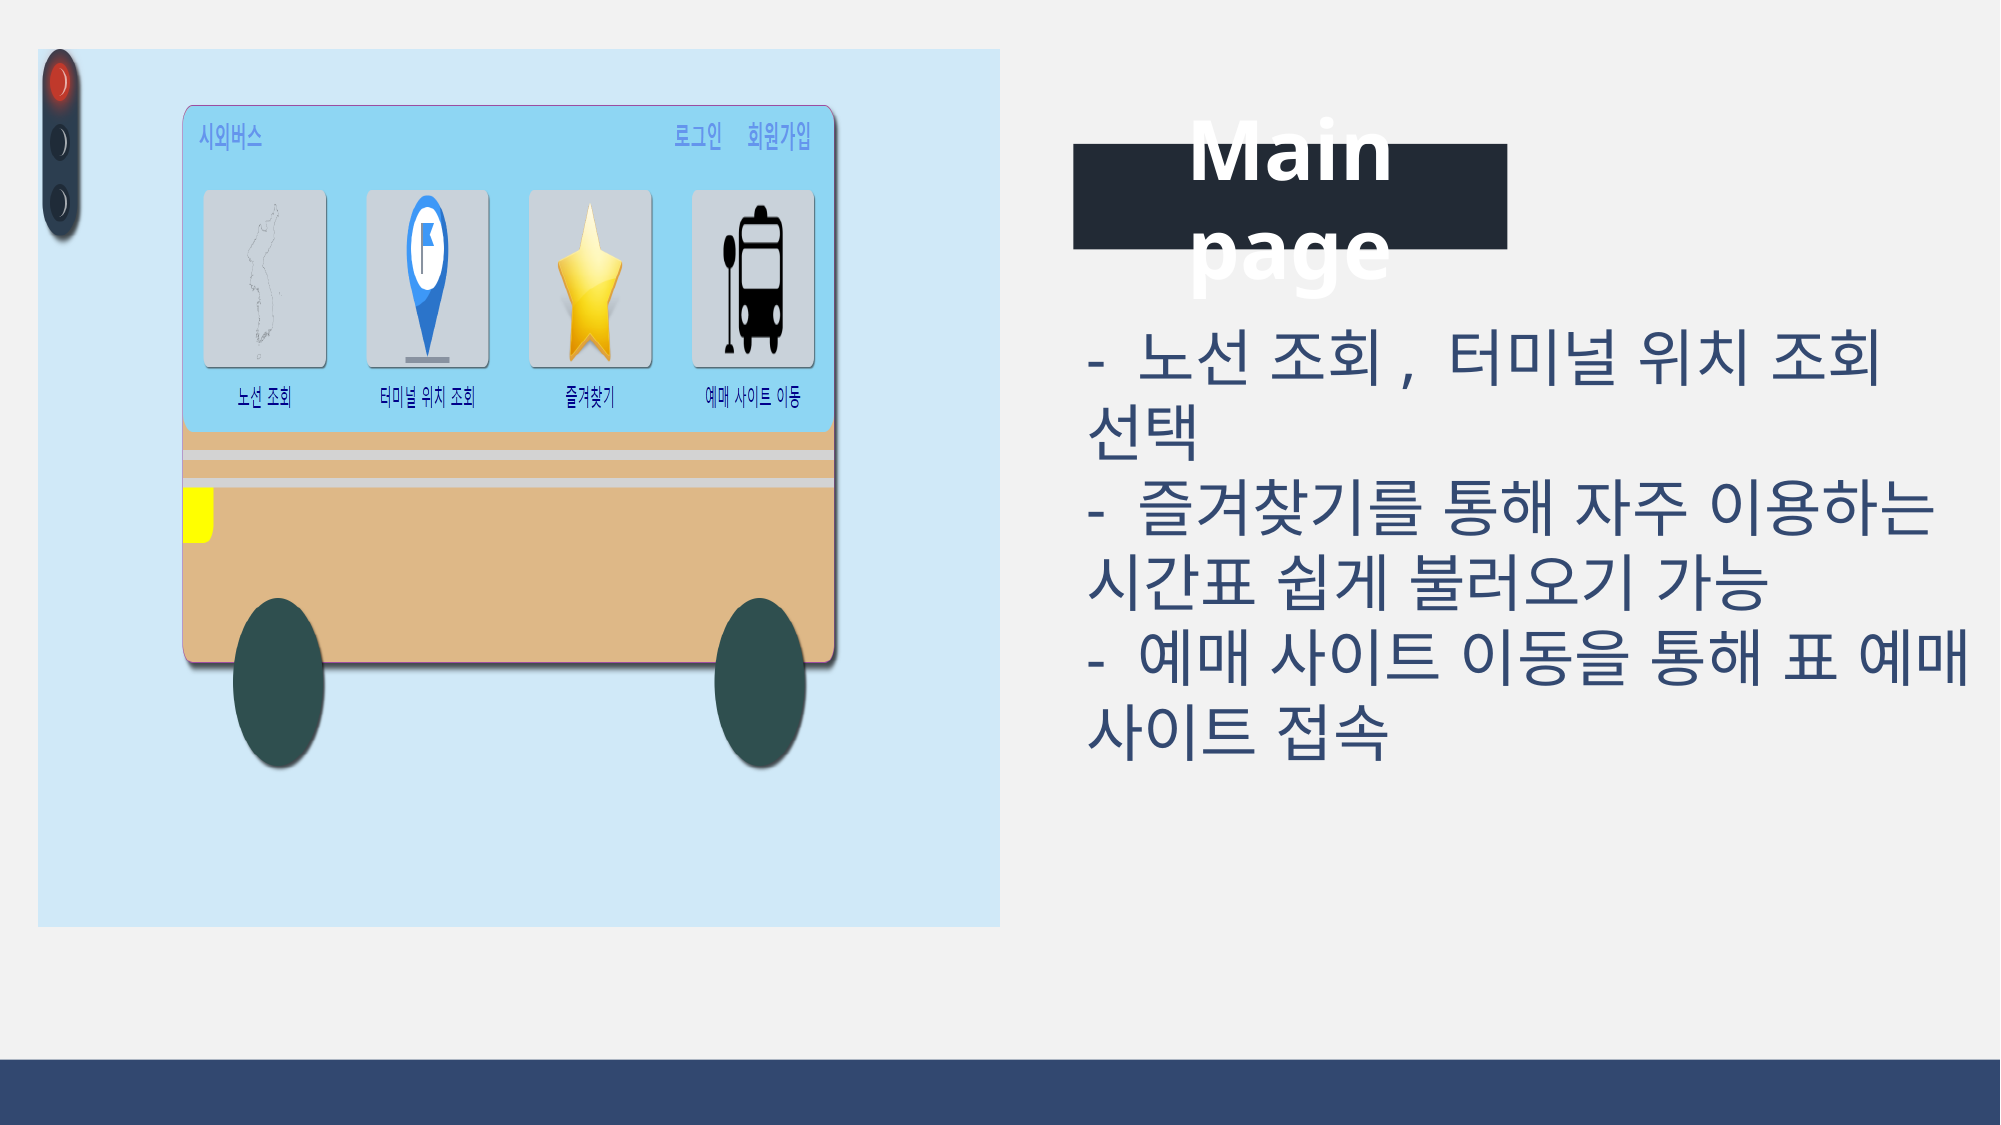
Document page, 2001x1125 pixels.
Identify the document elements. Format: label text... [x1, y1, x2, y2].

text_box [0, 1059, 2000, 1125]
text_box Main page [1072, 143, 1508, 250]
picture [38, 49, 1000, 927]
text_box - 노선 조회, 터미널 위치 조회 선택 - 즐겨찾기를 통해 자주 이용하는 시간표 쉽게 불러오기 가능 - 예매 사이트 이동을 통해 표 예매 사이트 접속 [1071, 311, 1988, 777]
